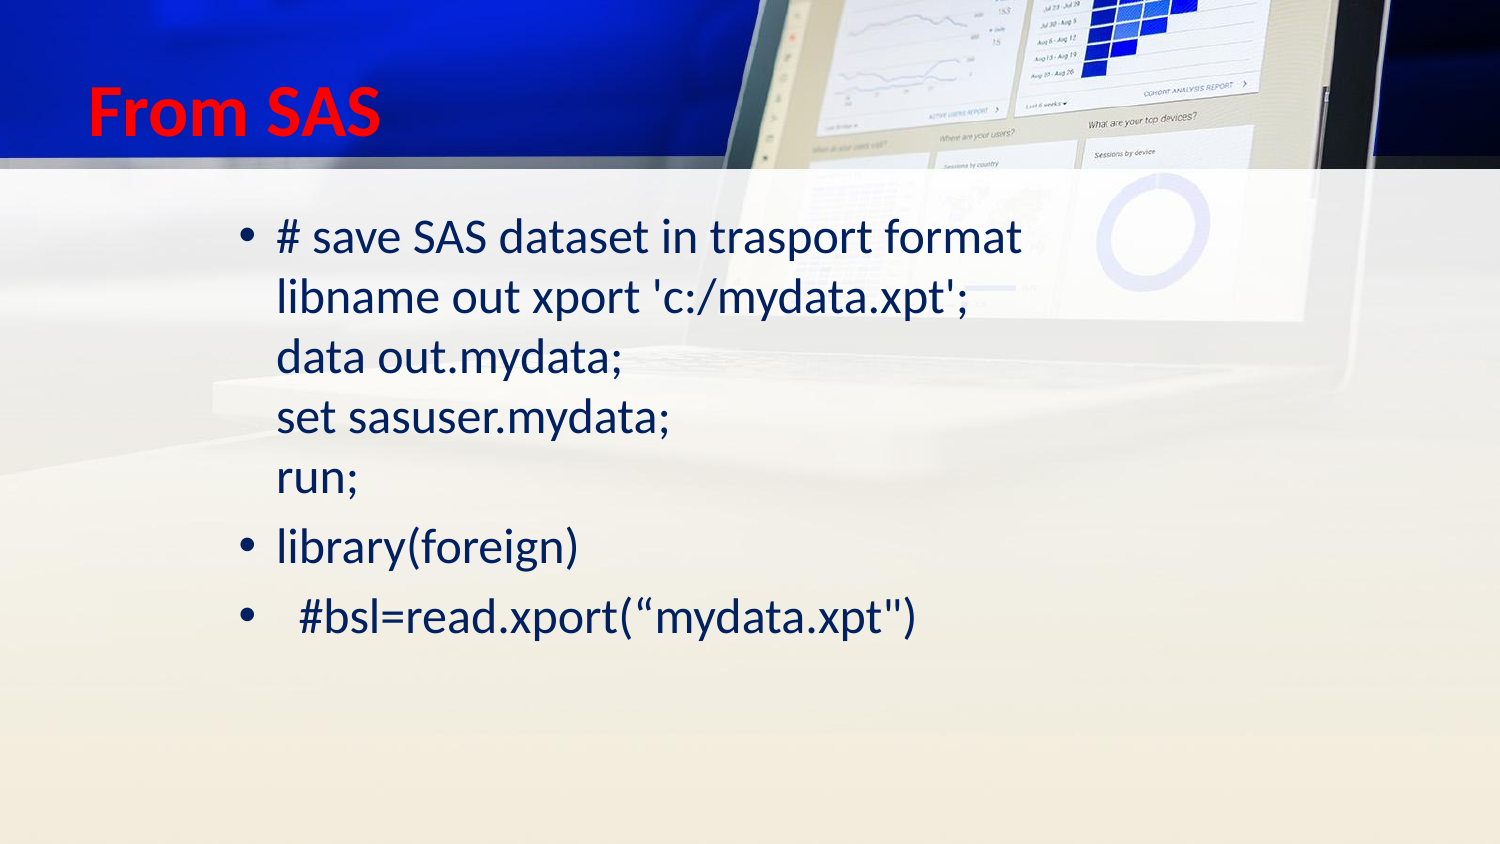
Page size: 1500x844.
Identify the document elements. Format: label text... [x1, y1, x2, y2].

list # save SAS dataset in trasport format libname out xport 'c:/mydata.xpt'; data out.mydata; set sasuser.mydata; run; library(foreign) #bsl=read.xport(“mydata.xpt") [73, 196, 1427, 798]
picture [0, 0, 1500, 844]
title From SAS [73, 44, 1427, 170]
